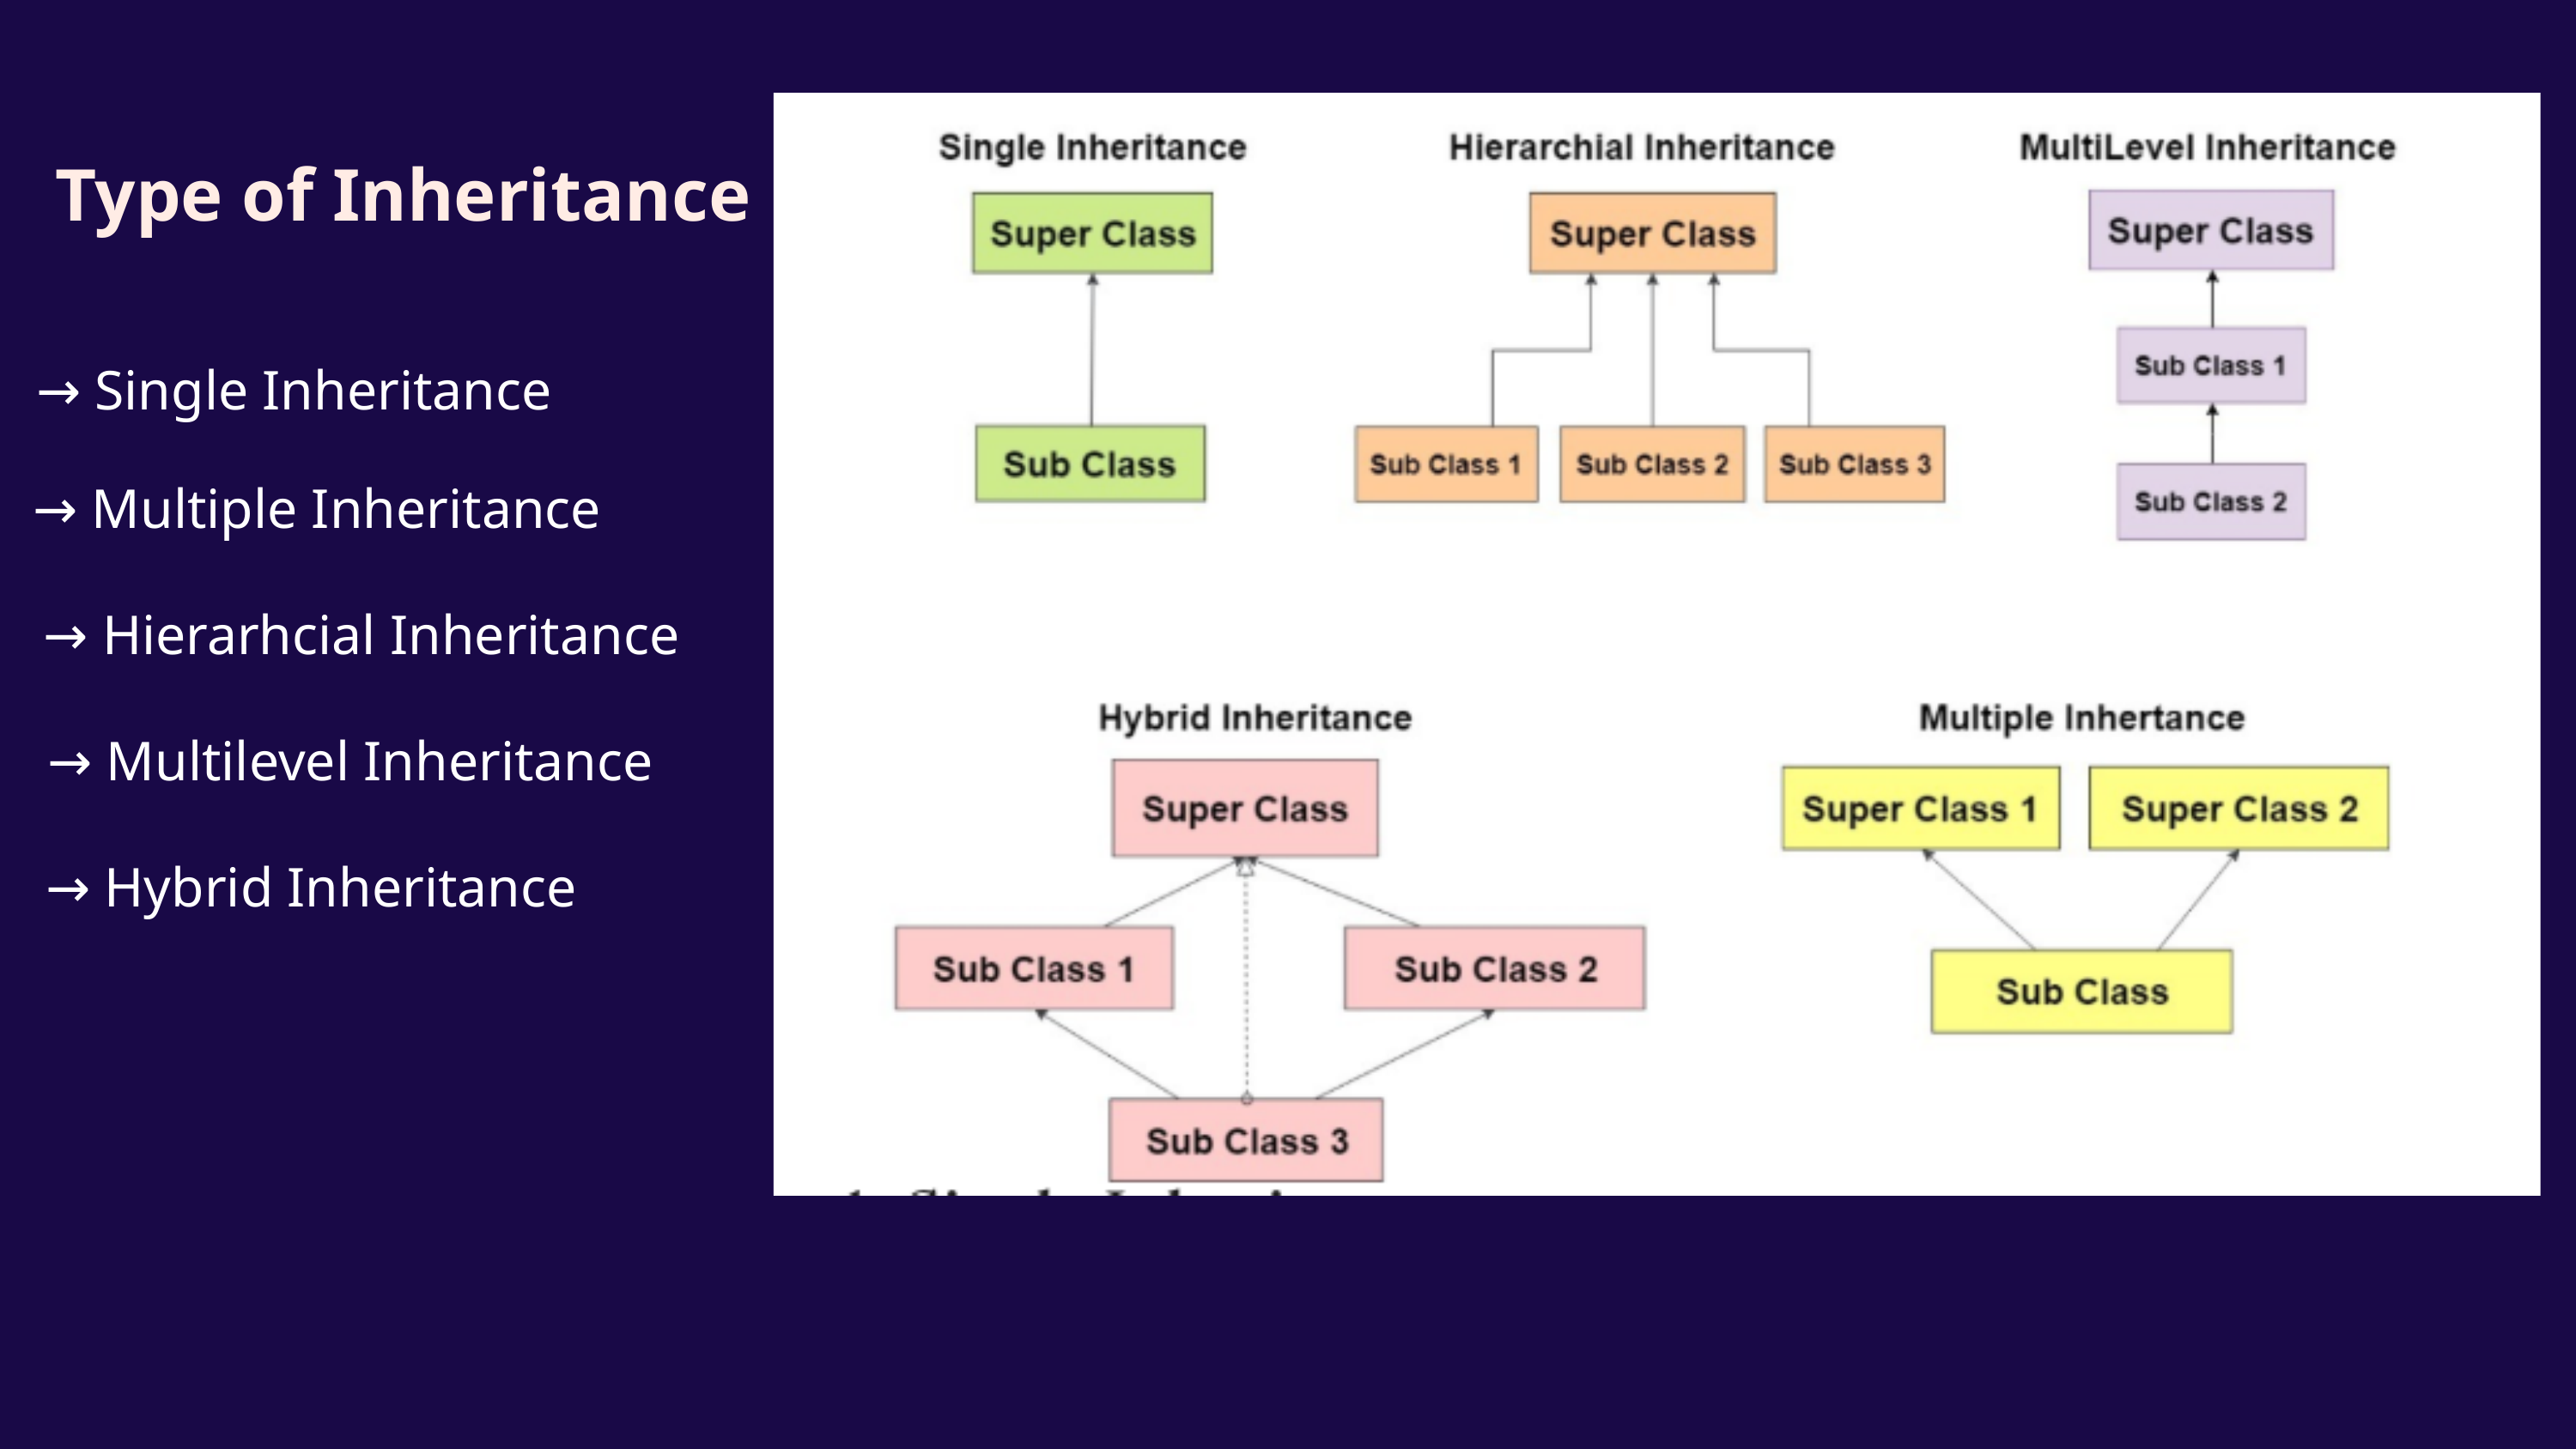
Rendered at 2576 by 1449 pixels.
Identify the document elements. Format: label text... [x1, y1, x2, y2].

text_box → Single Inheritance [0, 345, 657, 421]
text_box → Hierarhcial Inheritance [0, 590, 724, 665]
text_box [773, 93, 2541, 1196]
text_box → Multilevel Inheritance [0, 716, 723, 791]
text_box → Multiple Inheritance [0, 464, 657, 540]
text_box → Hybrid Inheritance [0, 842, 657, 918]
text_box Type of Inheritance [0, 135, 852, 236]
